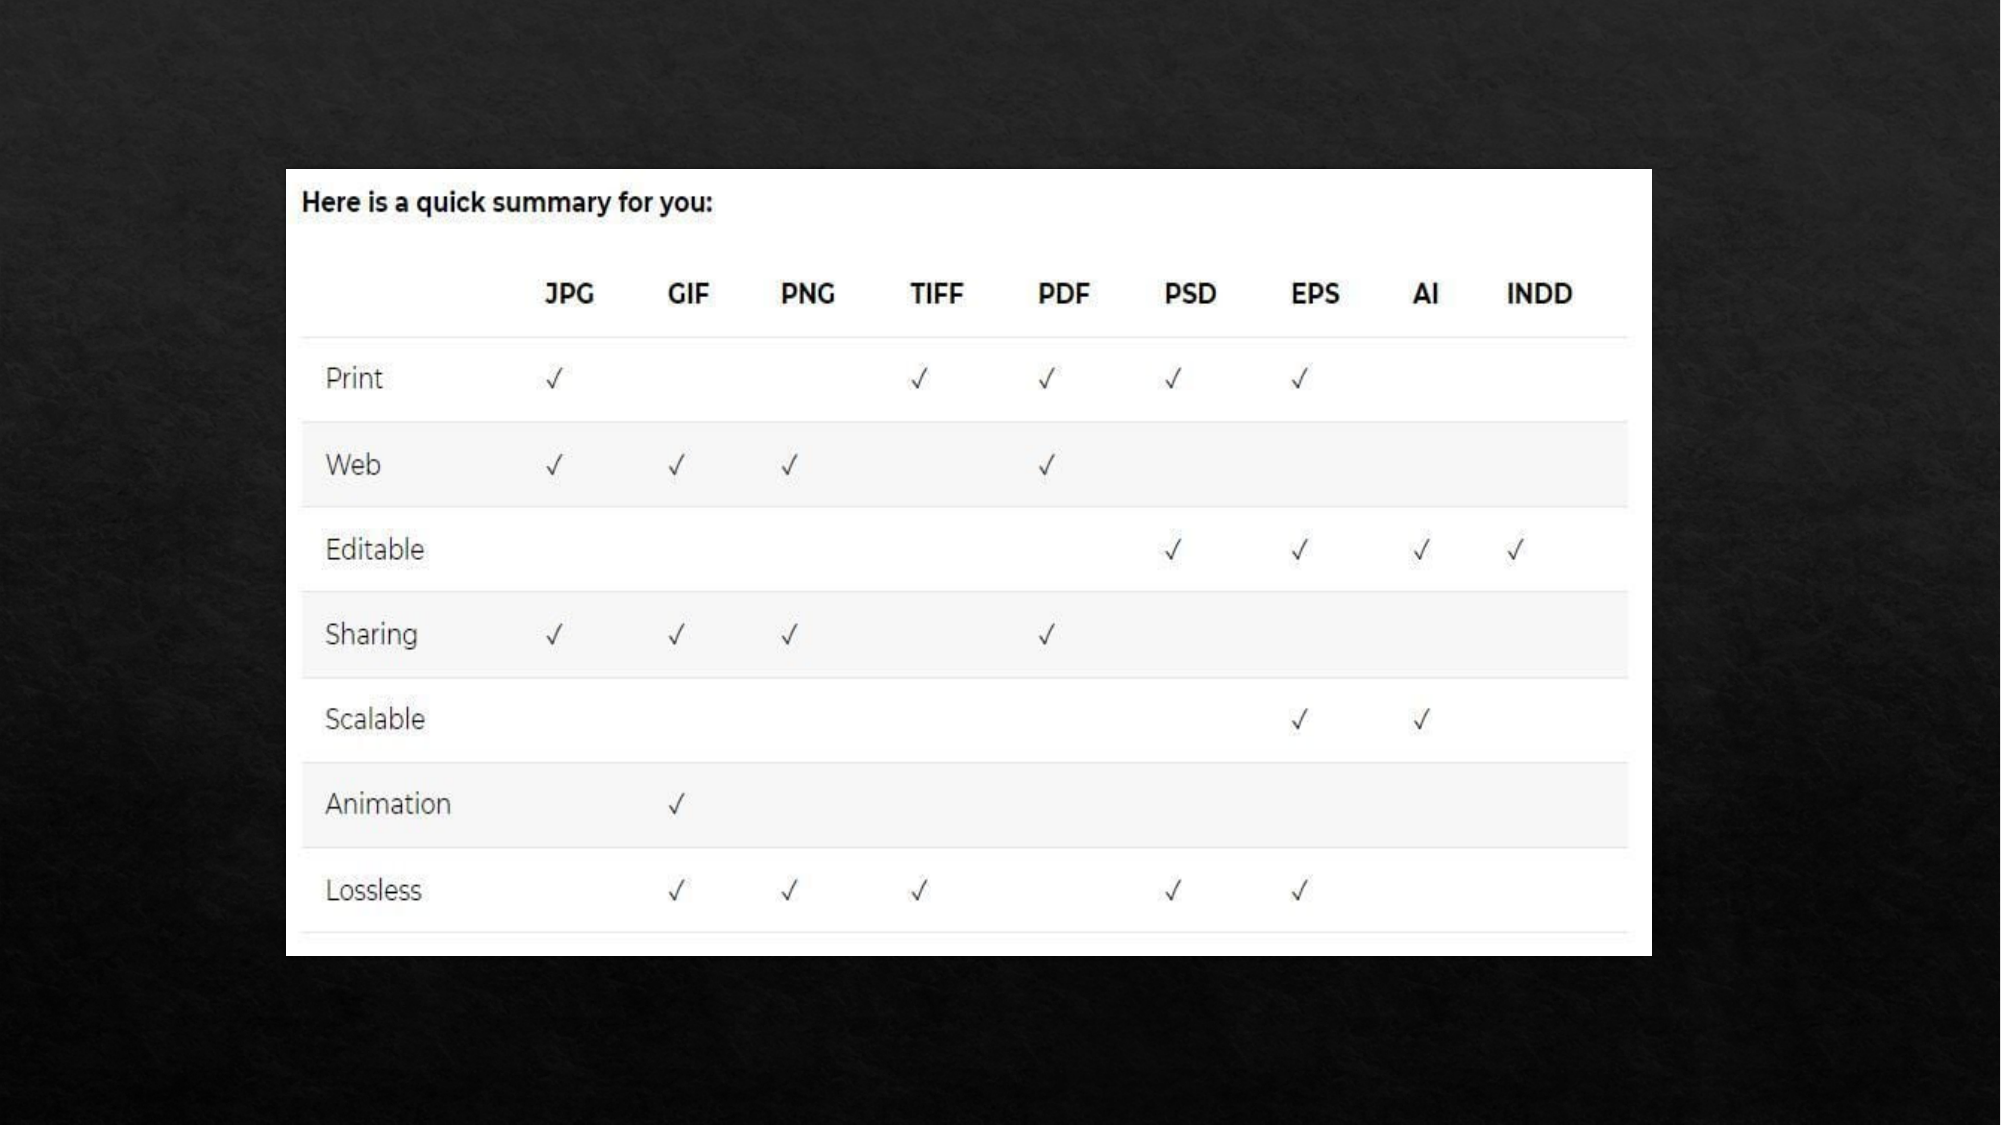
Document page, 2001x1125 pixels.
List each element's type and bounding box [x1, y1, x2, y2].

list [286, 168, 1652, 957]
